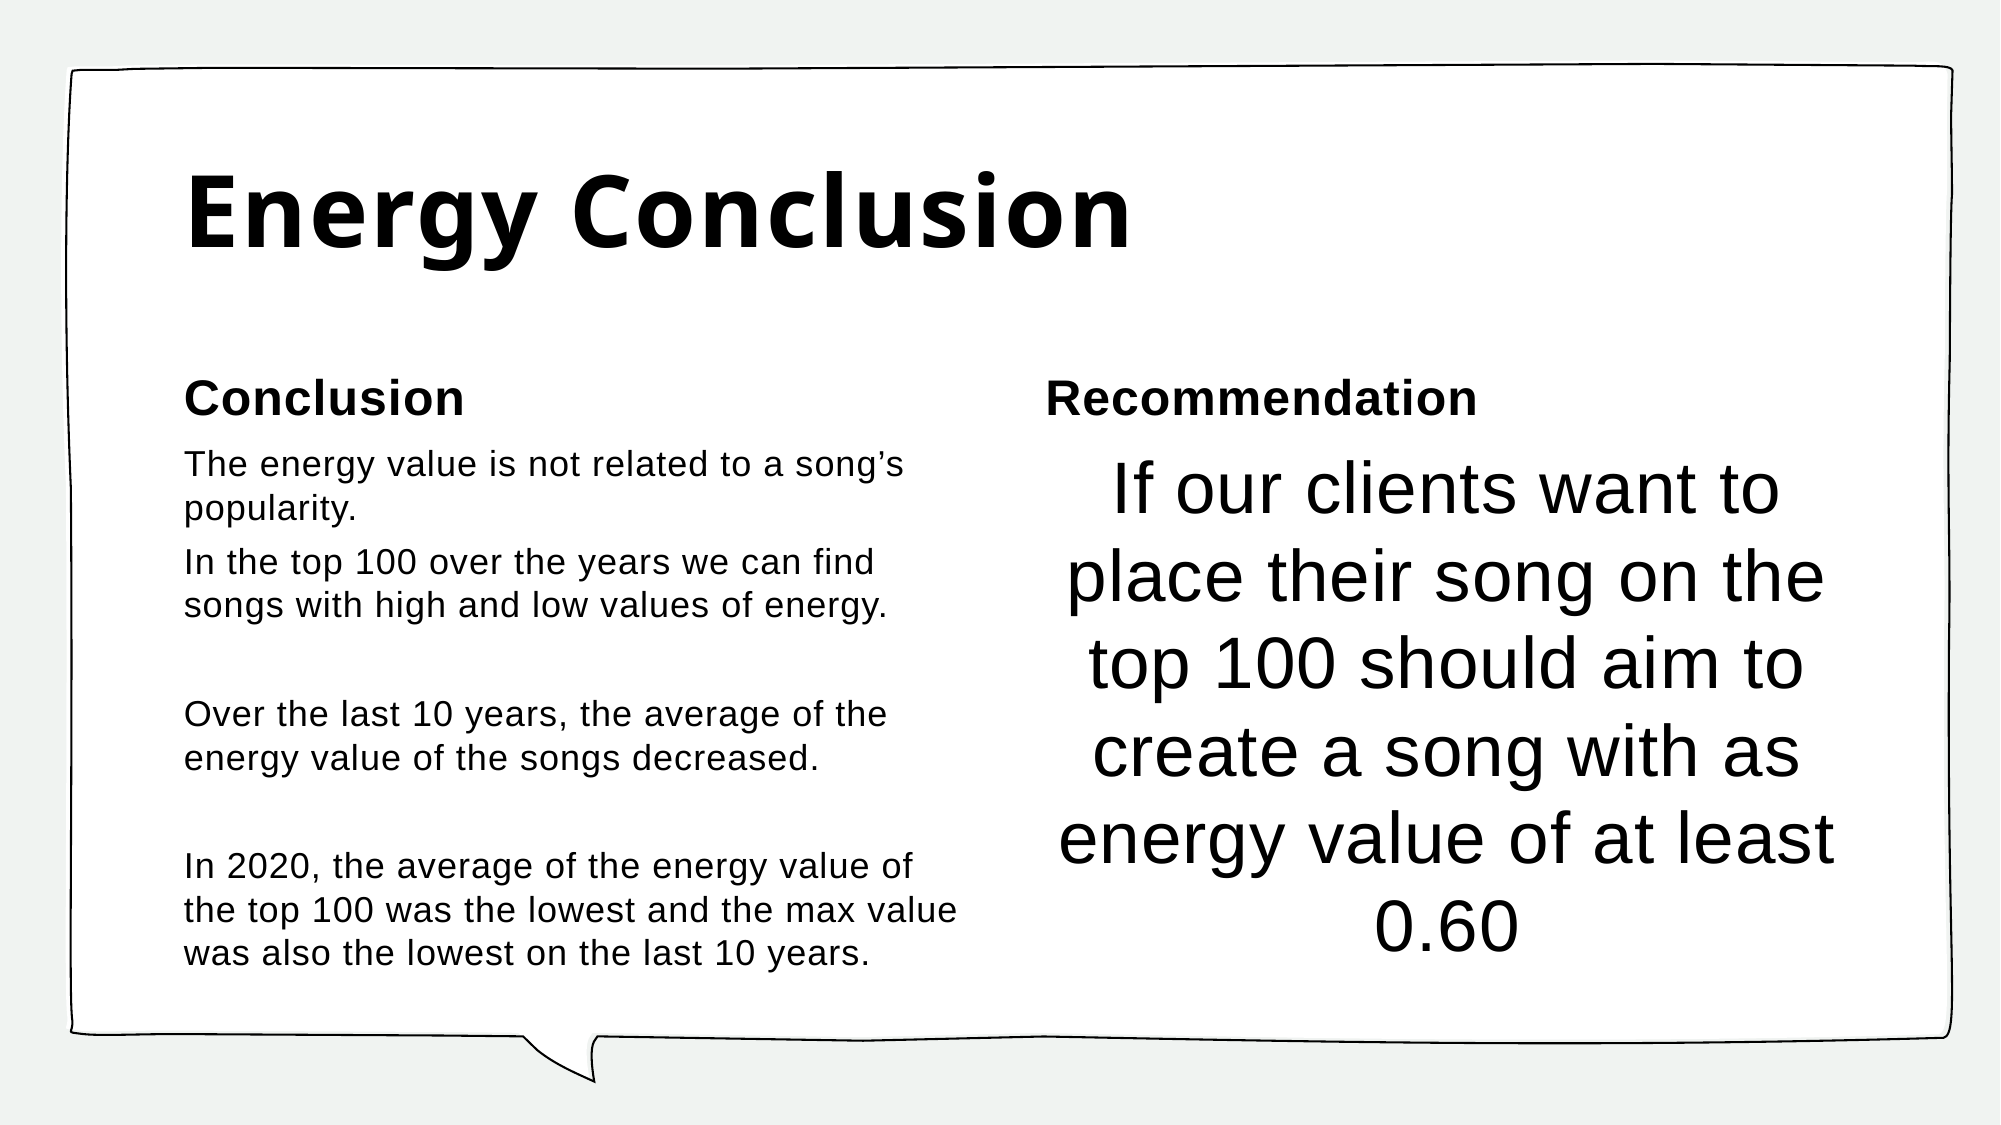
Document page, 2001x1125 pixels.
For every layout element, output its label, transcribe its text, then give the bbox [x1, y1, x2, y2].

title Energy Conclusion [168, 115, 1863, 300]
list Recommendation [1030, 299, 1865, 433]
list The energy value is not related to a song’s popularity. In the top 100 over the years we can find songs with high and low values of energy. Over the last 10 years, the average of the energy value of the songs decreased. In 2020, the average of the energy value of the top 100 was the lowest and the max value was also the lowest on the last 10 years. [168, 433, 984, 992]
list Conclusion [168, 299, 984, 433]
list If our clients want to place their song on the top 100 should aim to create a song with as energy value of at least 0.60 [1030, 433, 1865, 992]
